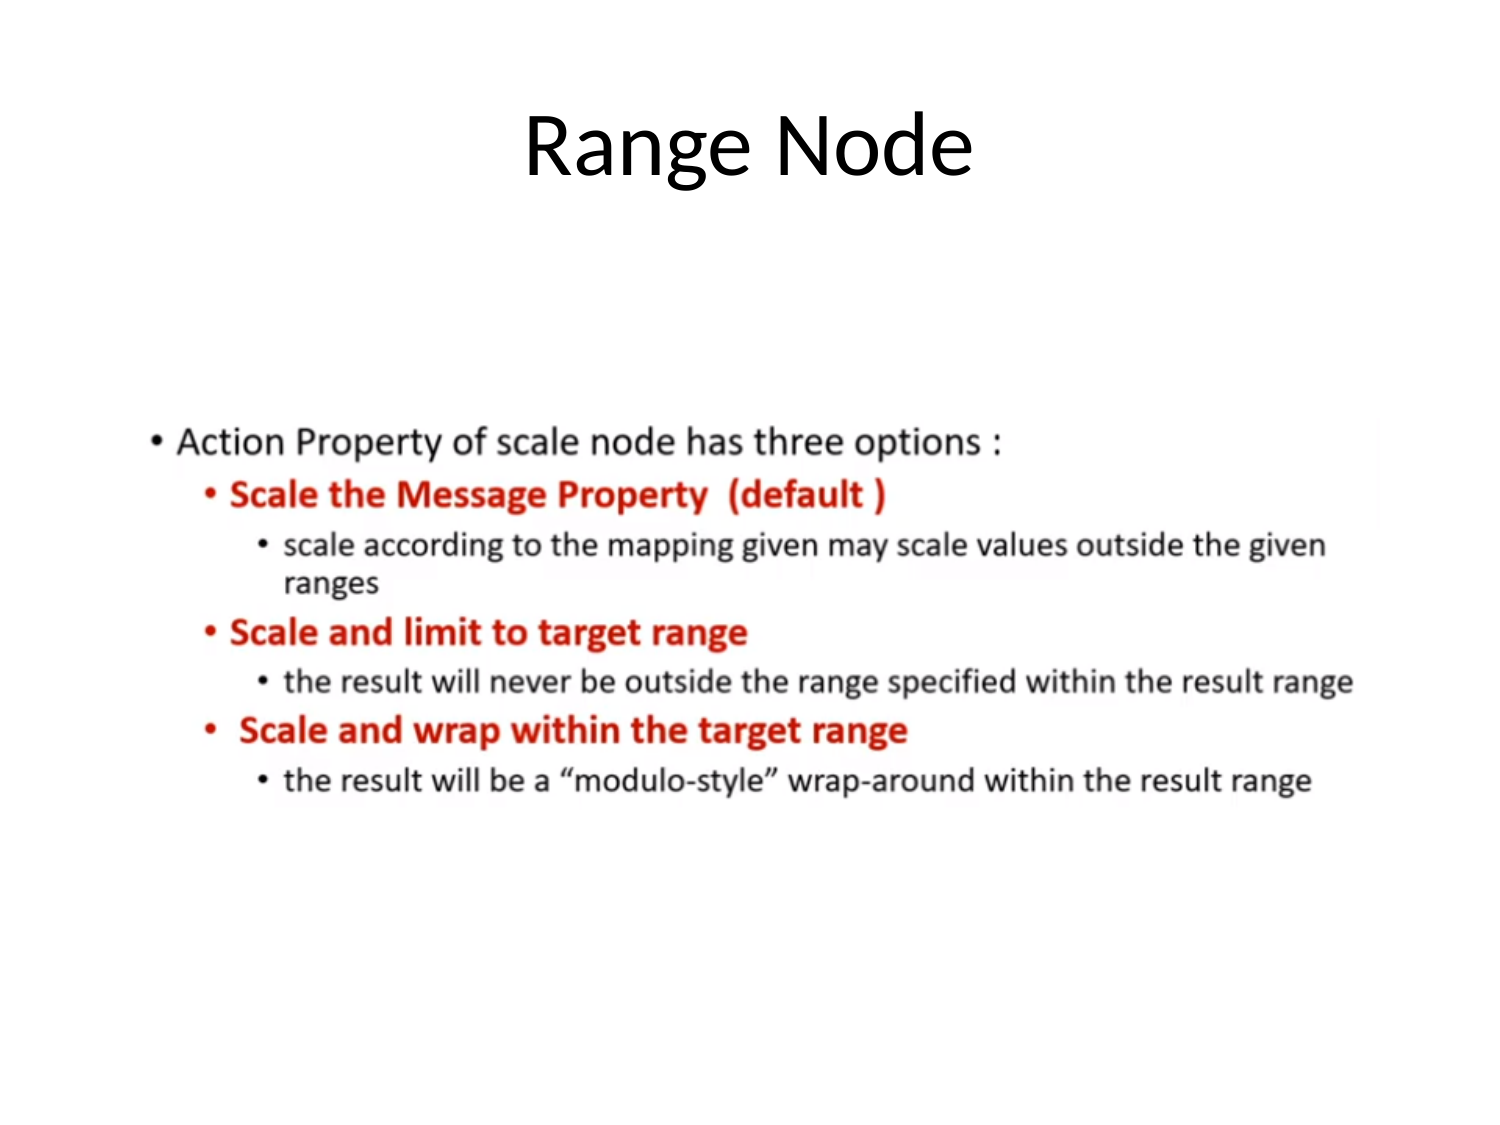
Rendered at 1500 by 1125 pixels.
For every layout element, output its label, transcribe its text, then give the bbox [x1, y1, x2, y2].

title Range Node [75, 45, 1425, 233]
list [120, 417, 1380, 850]
